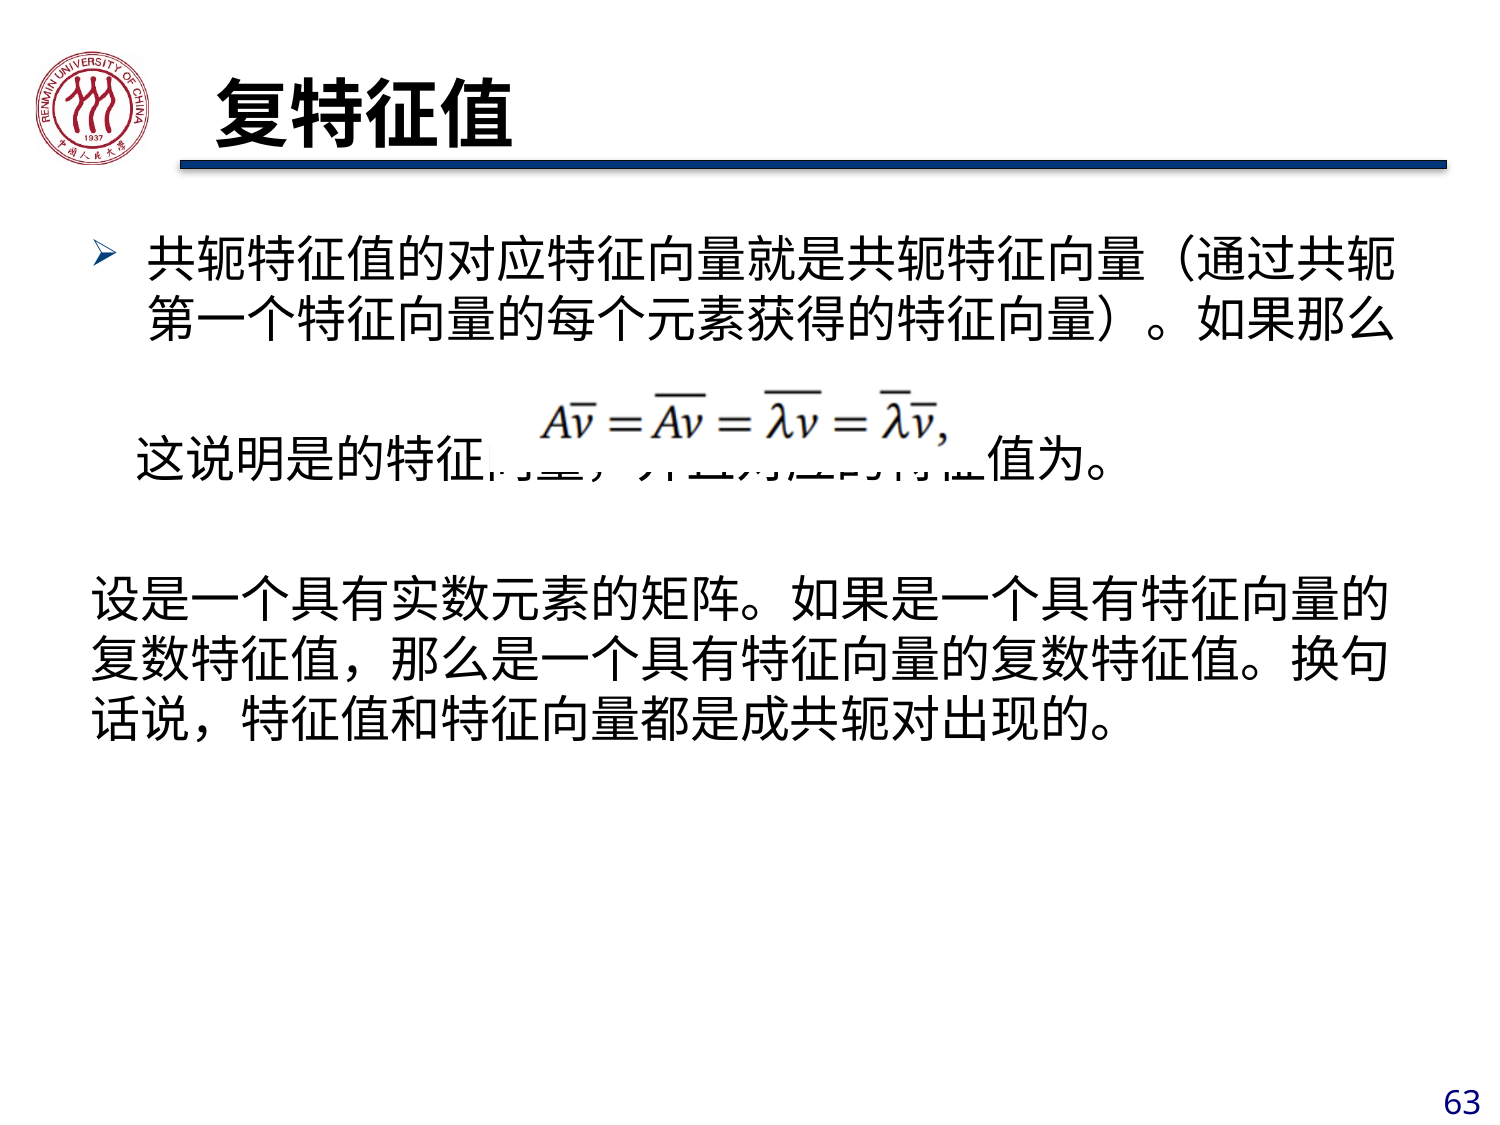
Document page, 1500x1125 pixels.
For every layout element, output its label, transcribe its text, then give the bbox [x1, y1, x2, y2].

title 复特征值 [198, 18, 1407, 205]
picture [489, 361, 986, 472]
picture [35, 51, 149, 165]
